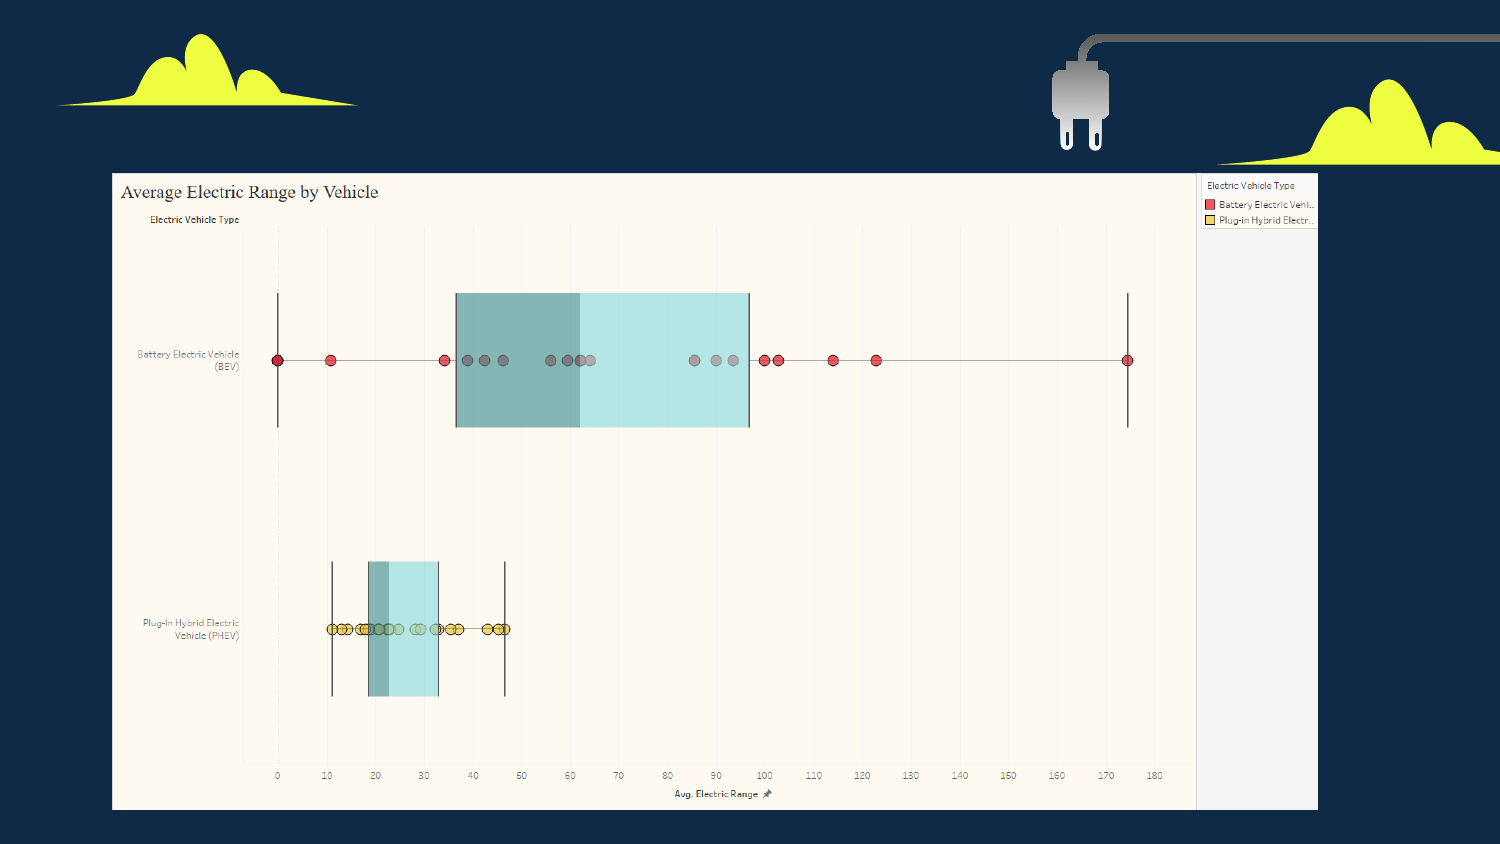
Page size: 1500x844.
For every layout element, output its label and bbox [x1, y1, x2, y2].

text_box [1216, 79, 1500, 165]
text_box [56, 34, 358, 106]
picture [112, 173, 1318, 810]
text_box [1052, 34, 1500, 151]
